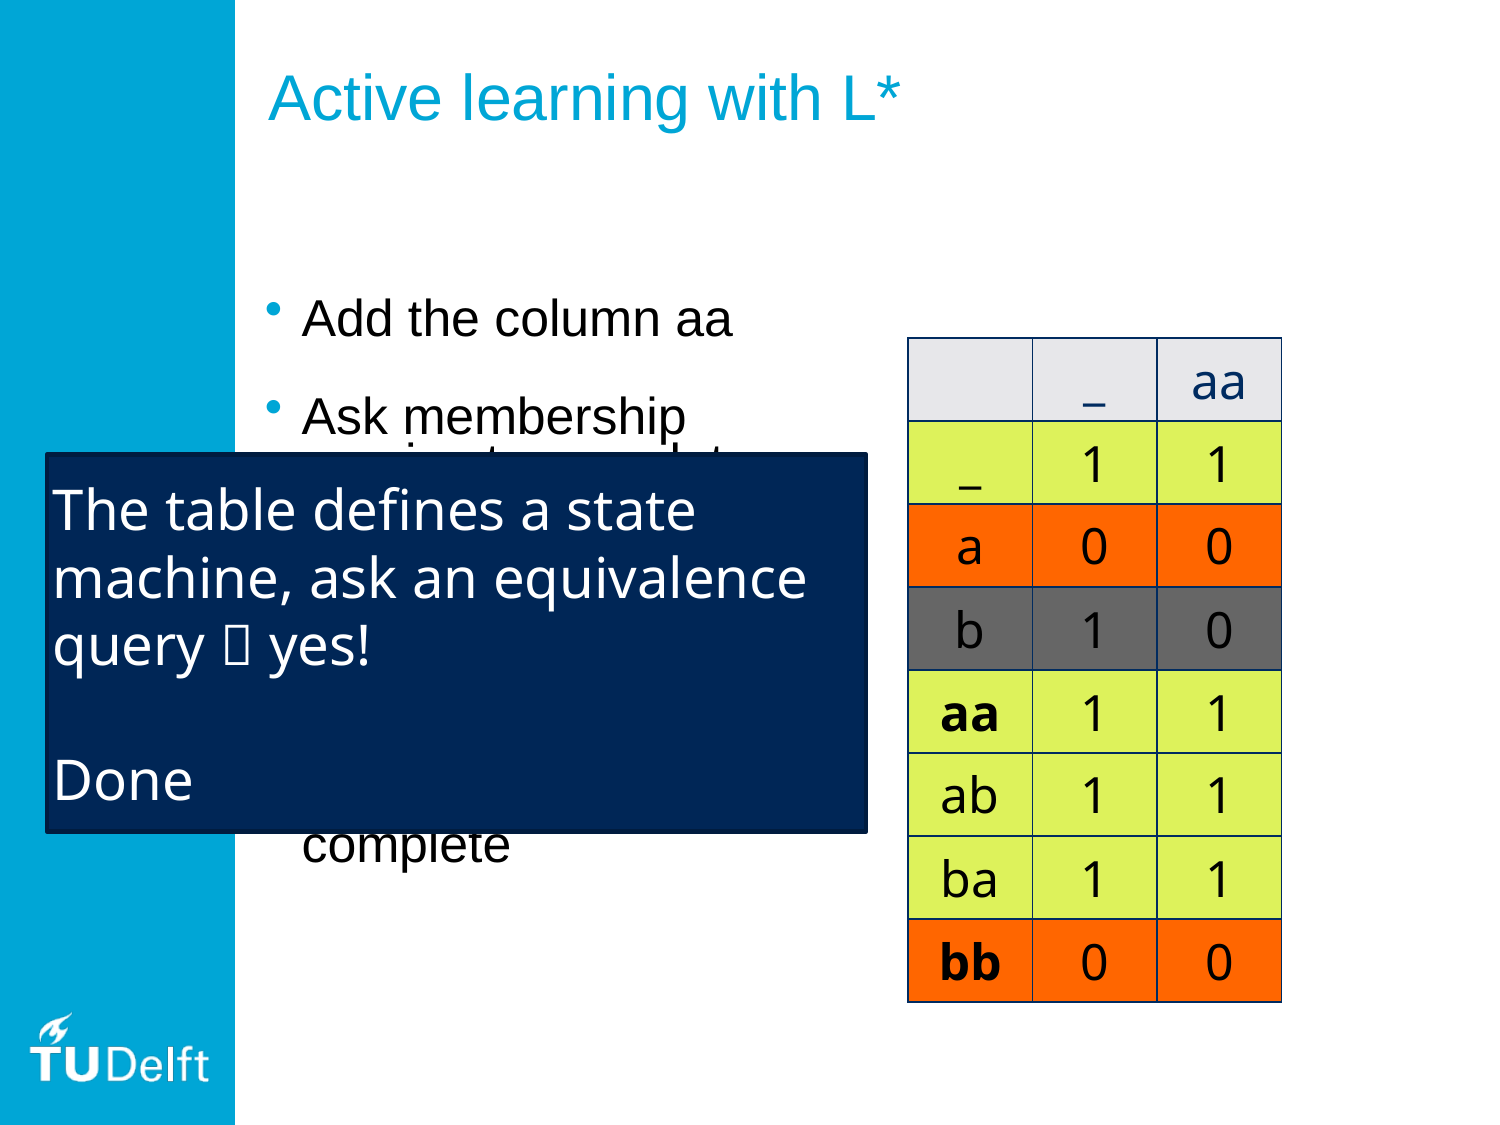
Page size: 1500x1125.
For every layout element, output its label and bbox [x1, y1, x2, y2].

table_header [1158, 339, 1281, 420]
table_cell [1033, 671, 1156, 752]
table_cell [909, 422, 1032, 503]
table_cell [1033, 837, 1156, 918]
table_cell [1033, 588, 1156, 669]
table_header [909, 339, 1032, 420]
table_cell [909, 920, 1032, 1001]
table_cell [1033, 505, 1156, 586]
table_cell [1158, 837, 1281, 918]
table_cell [1158, 671, 1281, 752]
list [265, 299, 838, 452]
table_cell [1158, 422, 1281, 503]
table_header [1033, 339, 1156, 420]
table_cell [1158, 754, 1281, 835]
table_cell [1158, 505, 1281, 586]
table_cell [1033, 754, 1156, 835]
table_cell [909, 754, 1032, 835]
table_cell [1033, 422, 1156, 503]
table_cell [909, 837, 1032, 918]
title [268, 55, 1423, 231]
list [265, 834, 838, 876]
table_cell [909, 505, 1032, 586]
table_cell [1033, 920, 1156, 1001]
table_cell [1158, 588, 1281, 669]
table_cell [1158, 920, 1281, 1001]
table_cell [909, 588, 1032, 669]
text_box [45, 452, 868, 834]
table_cell [909, 671, 1032, 752]
